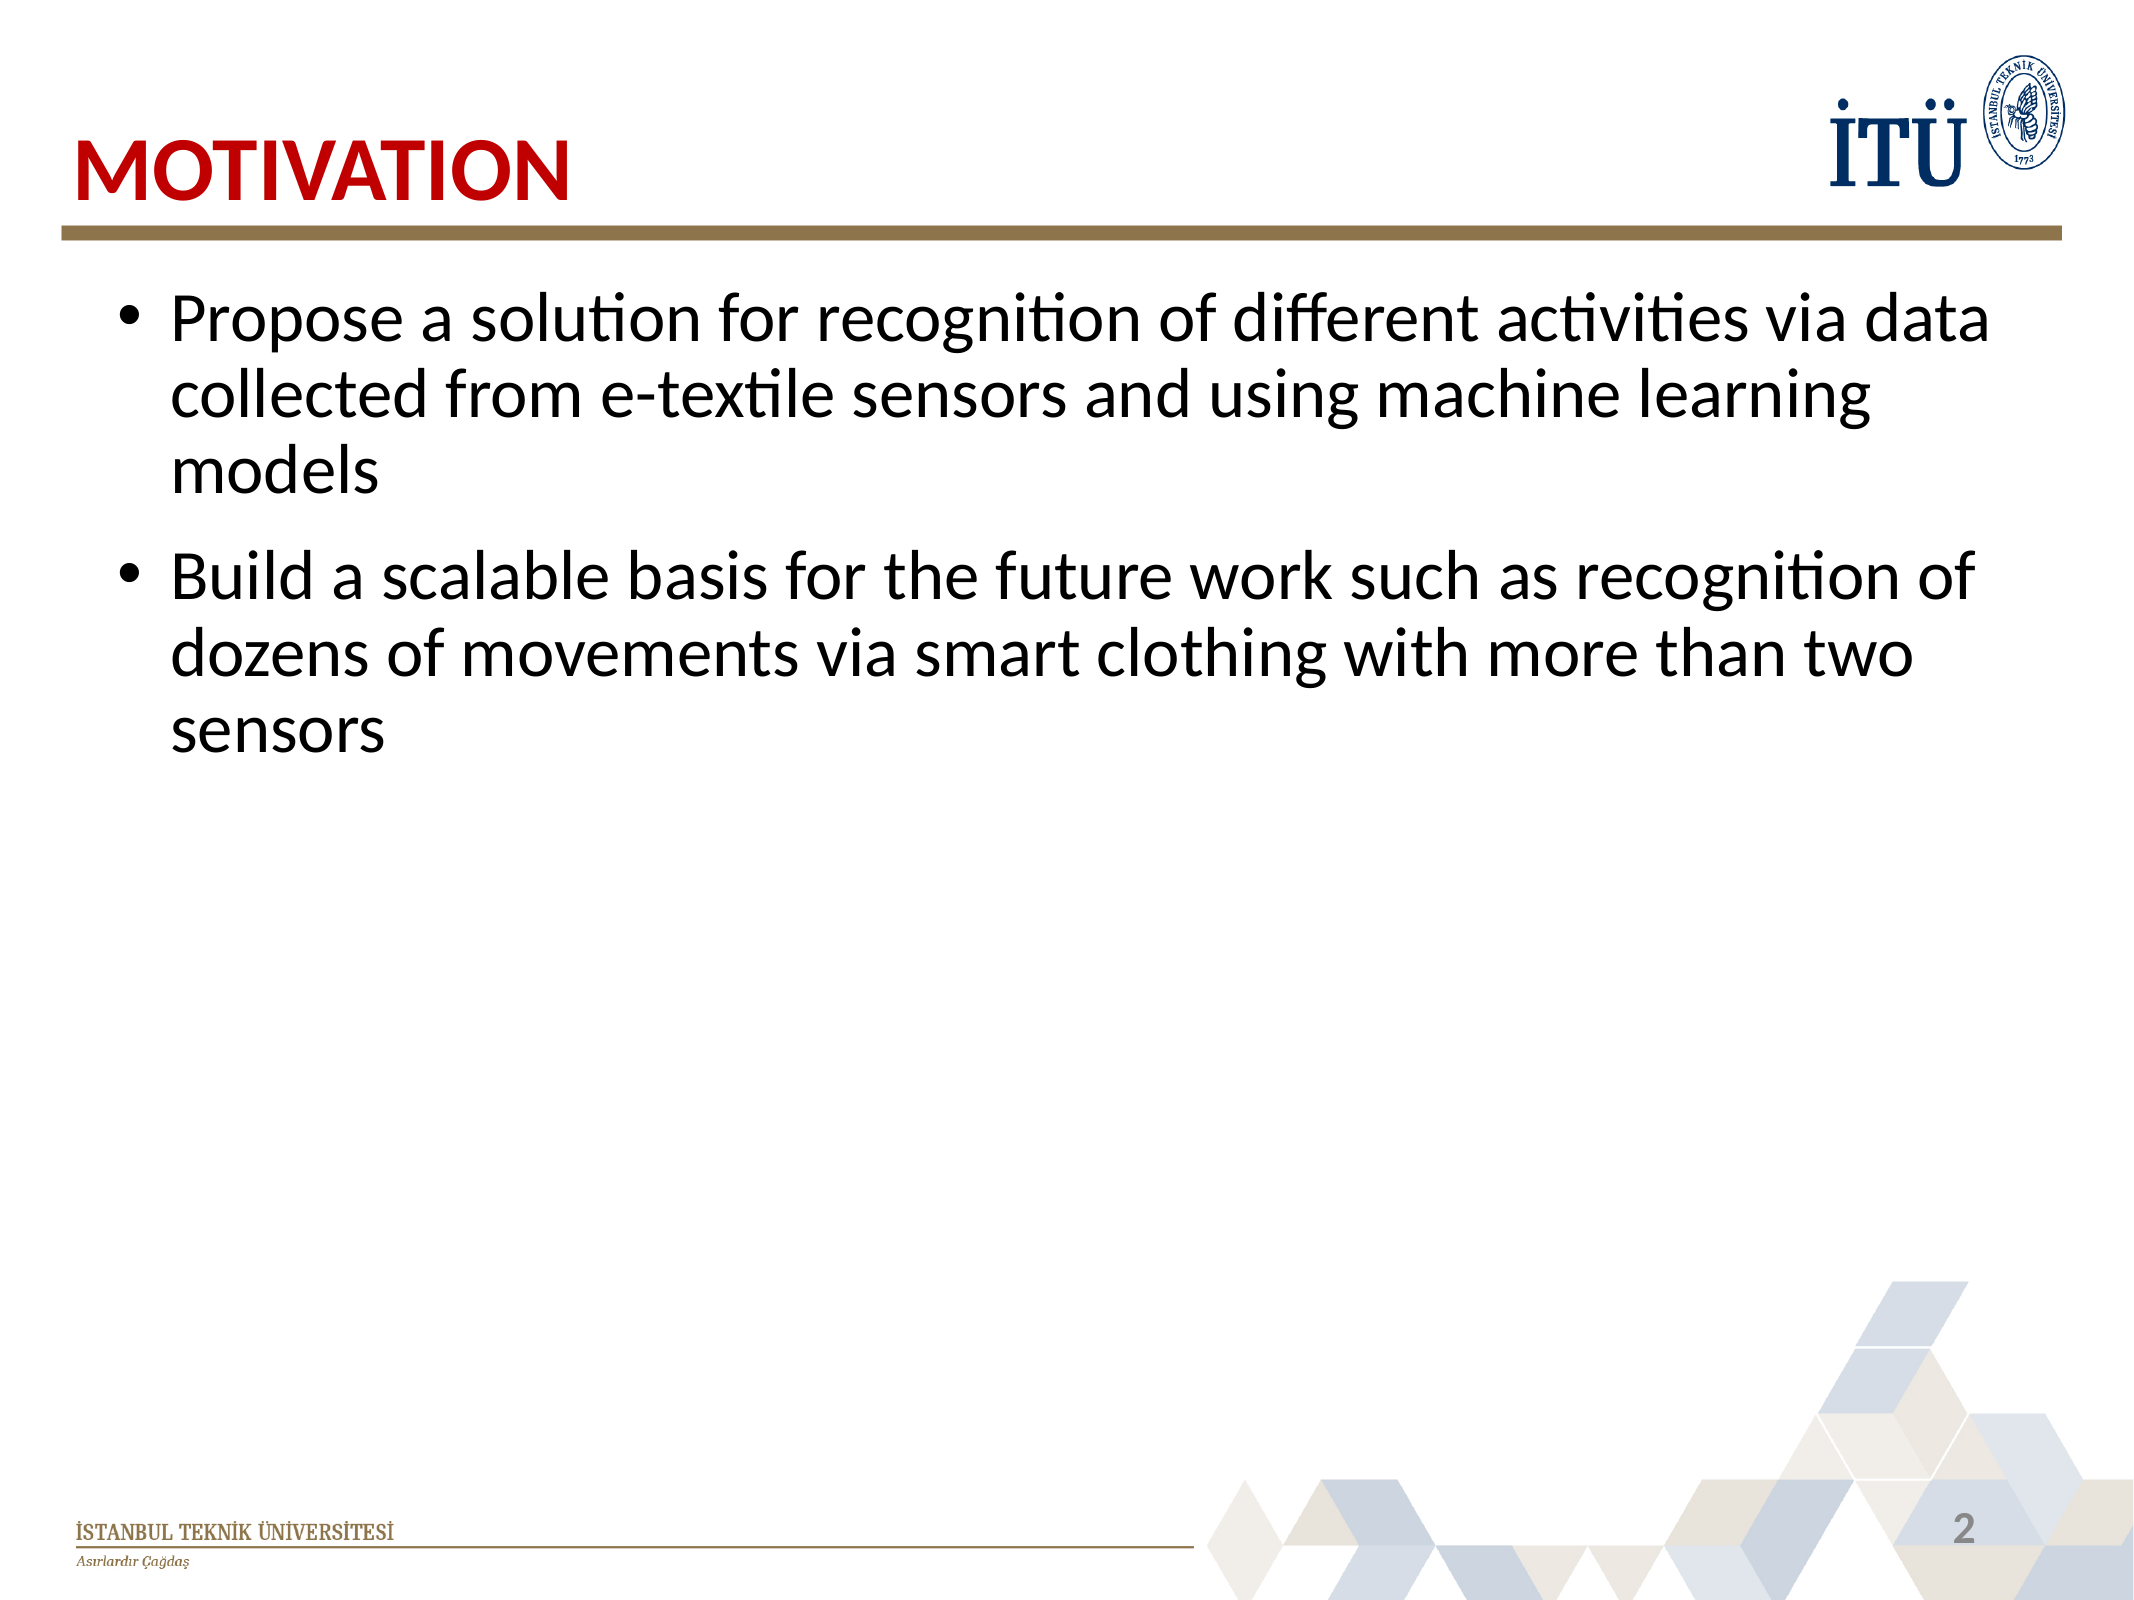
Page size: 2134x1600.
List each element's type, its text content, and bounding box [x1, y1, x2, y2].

list Propose a solution for recognition of different activities via data collected from e-textile sensors and using machine learning models Build a scalable basis for the future work such as recognition of dozens of movements via smart clothing with more than two sensors [105, 268, 2020, 1458]
picture [0, 0, 2134, 1600]
text_box MOTIVATION [61, 110, 2028, 232]
slide_number 2 [1935, 1487, 1988, 1564]
